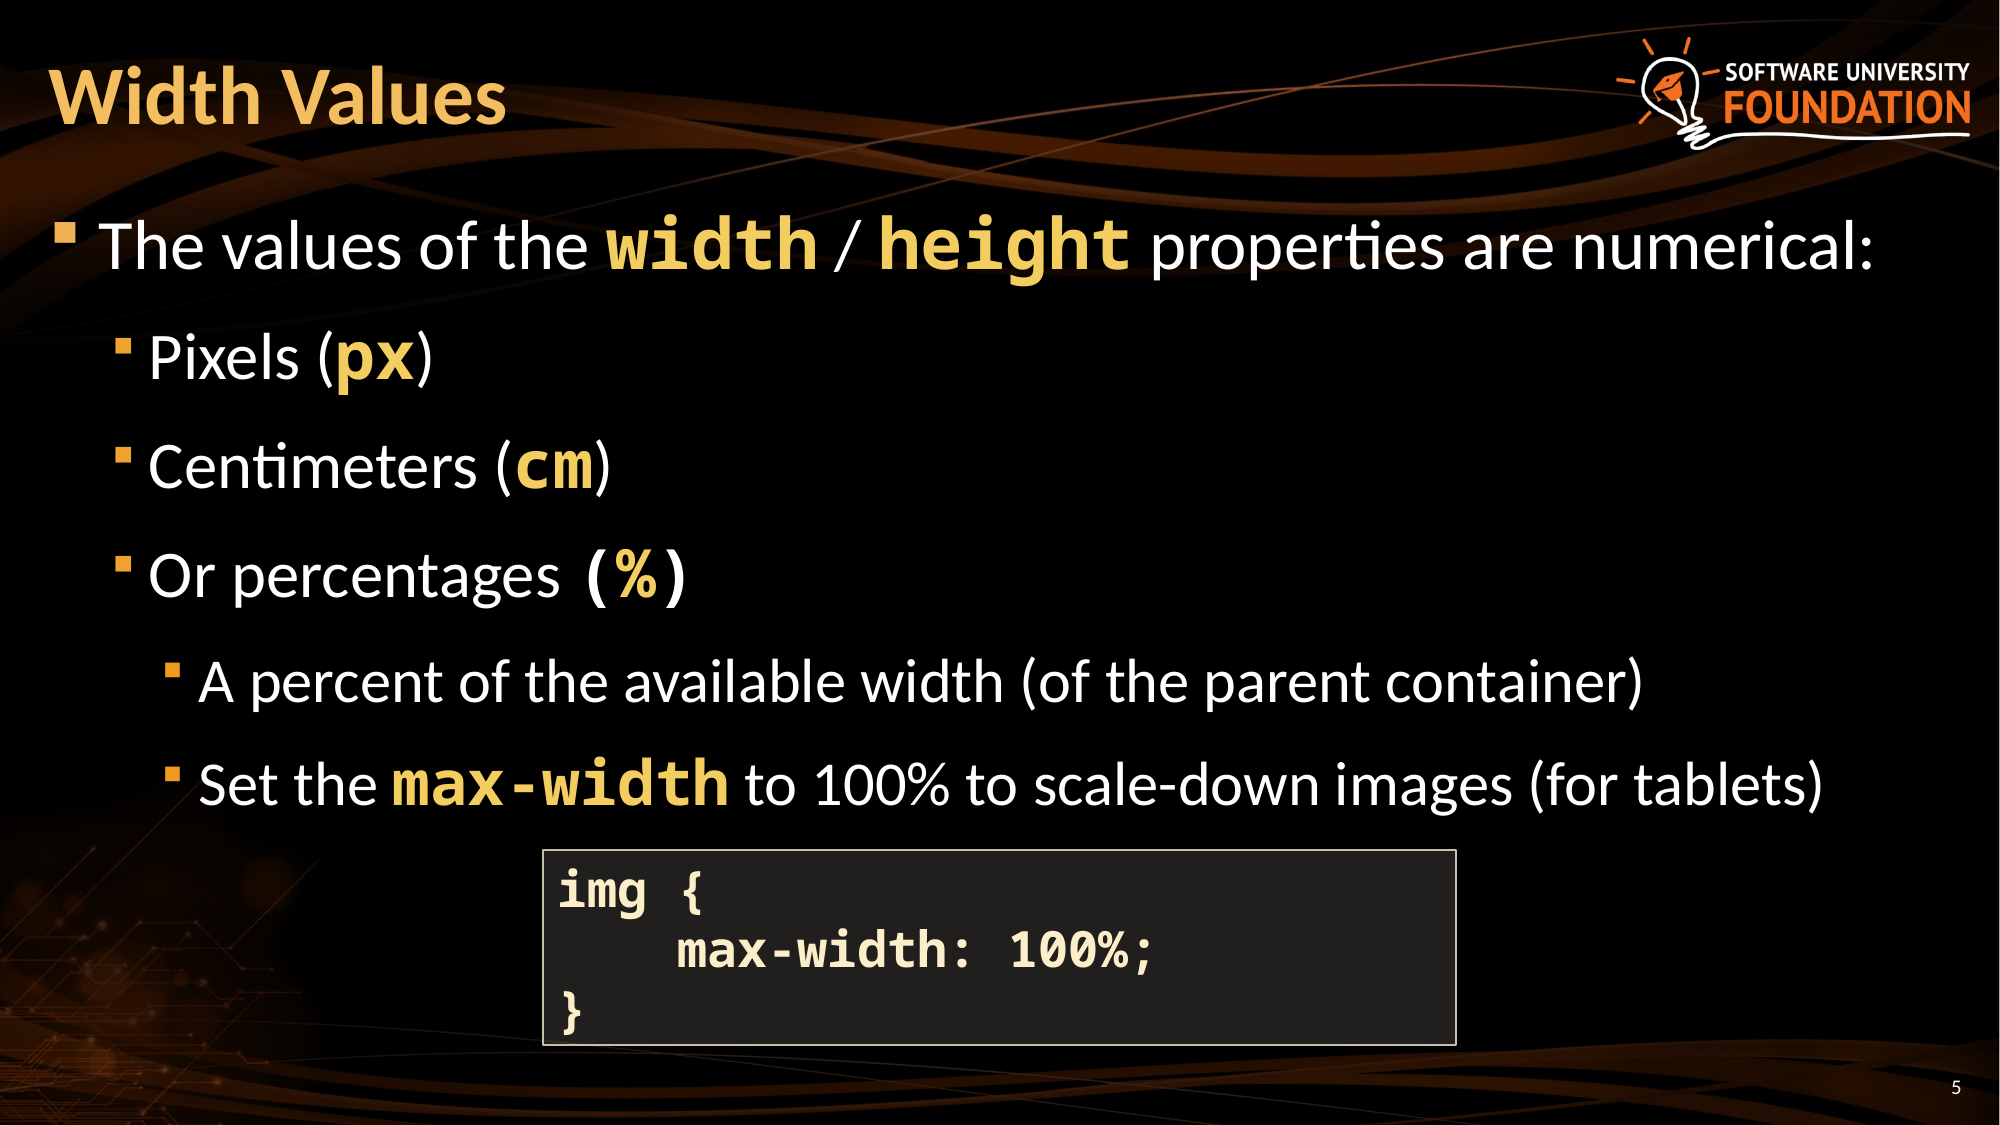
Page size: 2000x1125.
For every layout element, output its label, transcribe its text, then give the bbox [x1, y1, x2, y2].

picture [0, 0, 2000, 1125]
title Width Values [30, 6, 1602, 189]
text_box img { max-width: 100%; } [543, 849, 1456, 1045]
list The values of the width / height properties are numerical: Pixels (px) Centimeters (cm) Or percentages (%) A percent of the available width (of the parent container) Set the max-width to 100% to scale-down images (for tablets) [31, 188, 1968, 1103]
